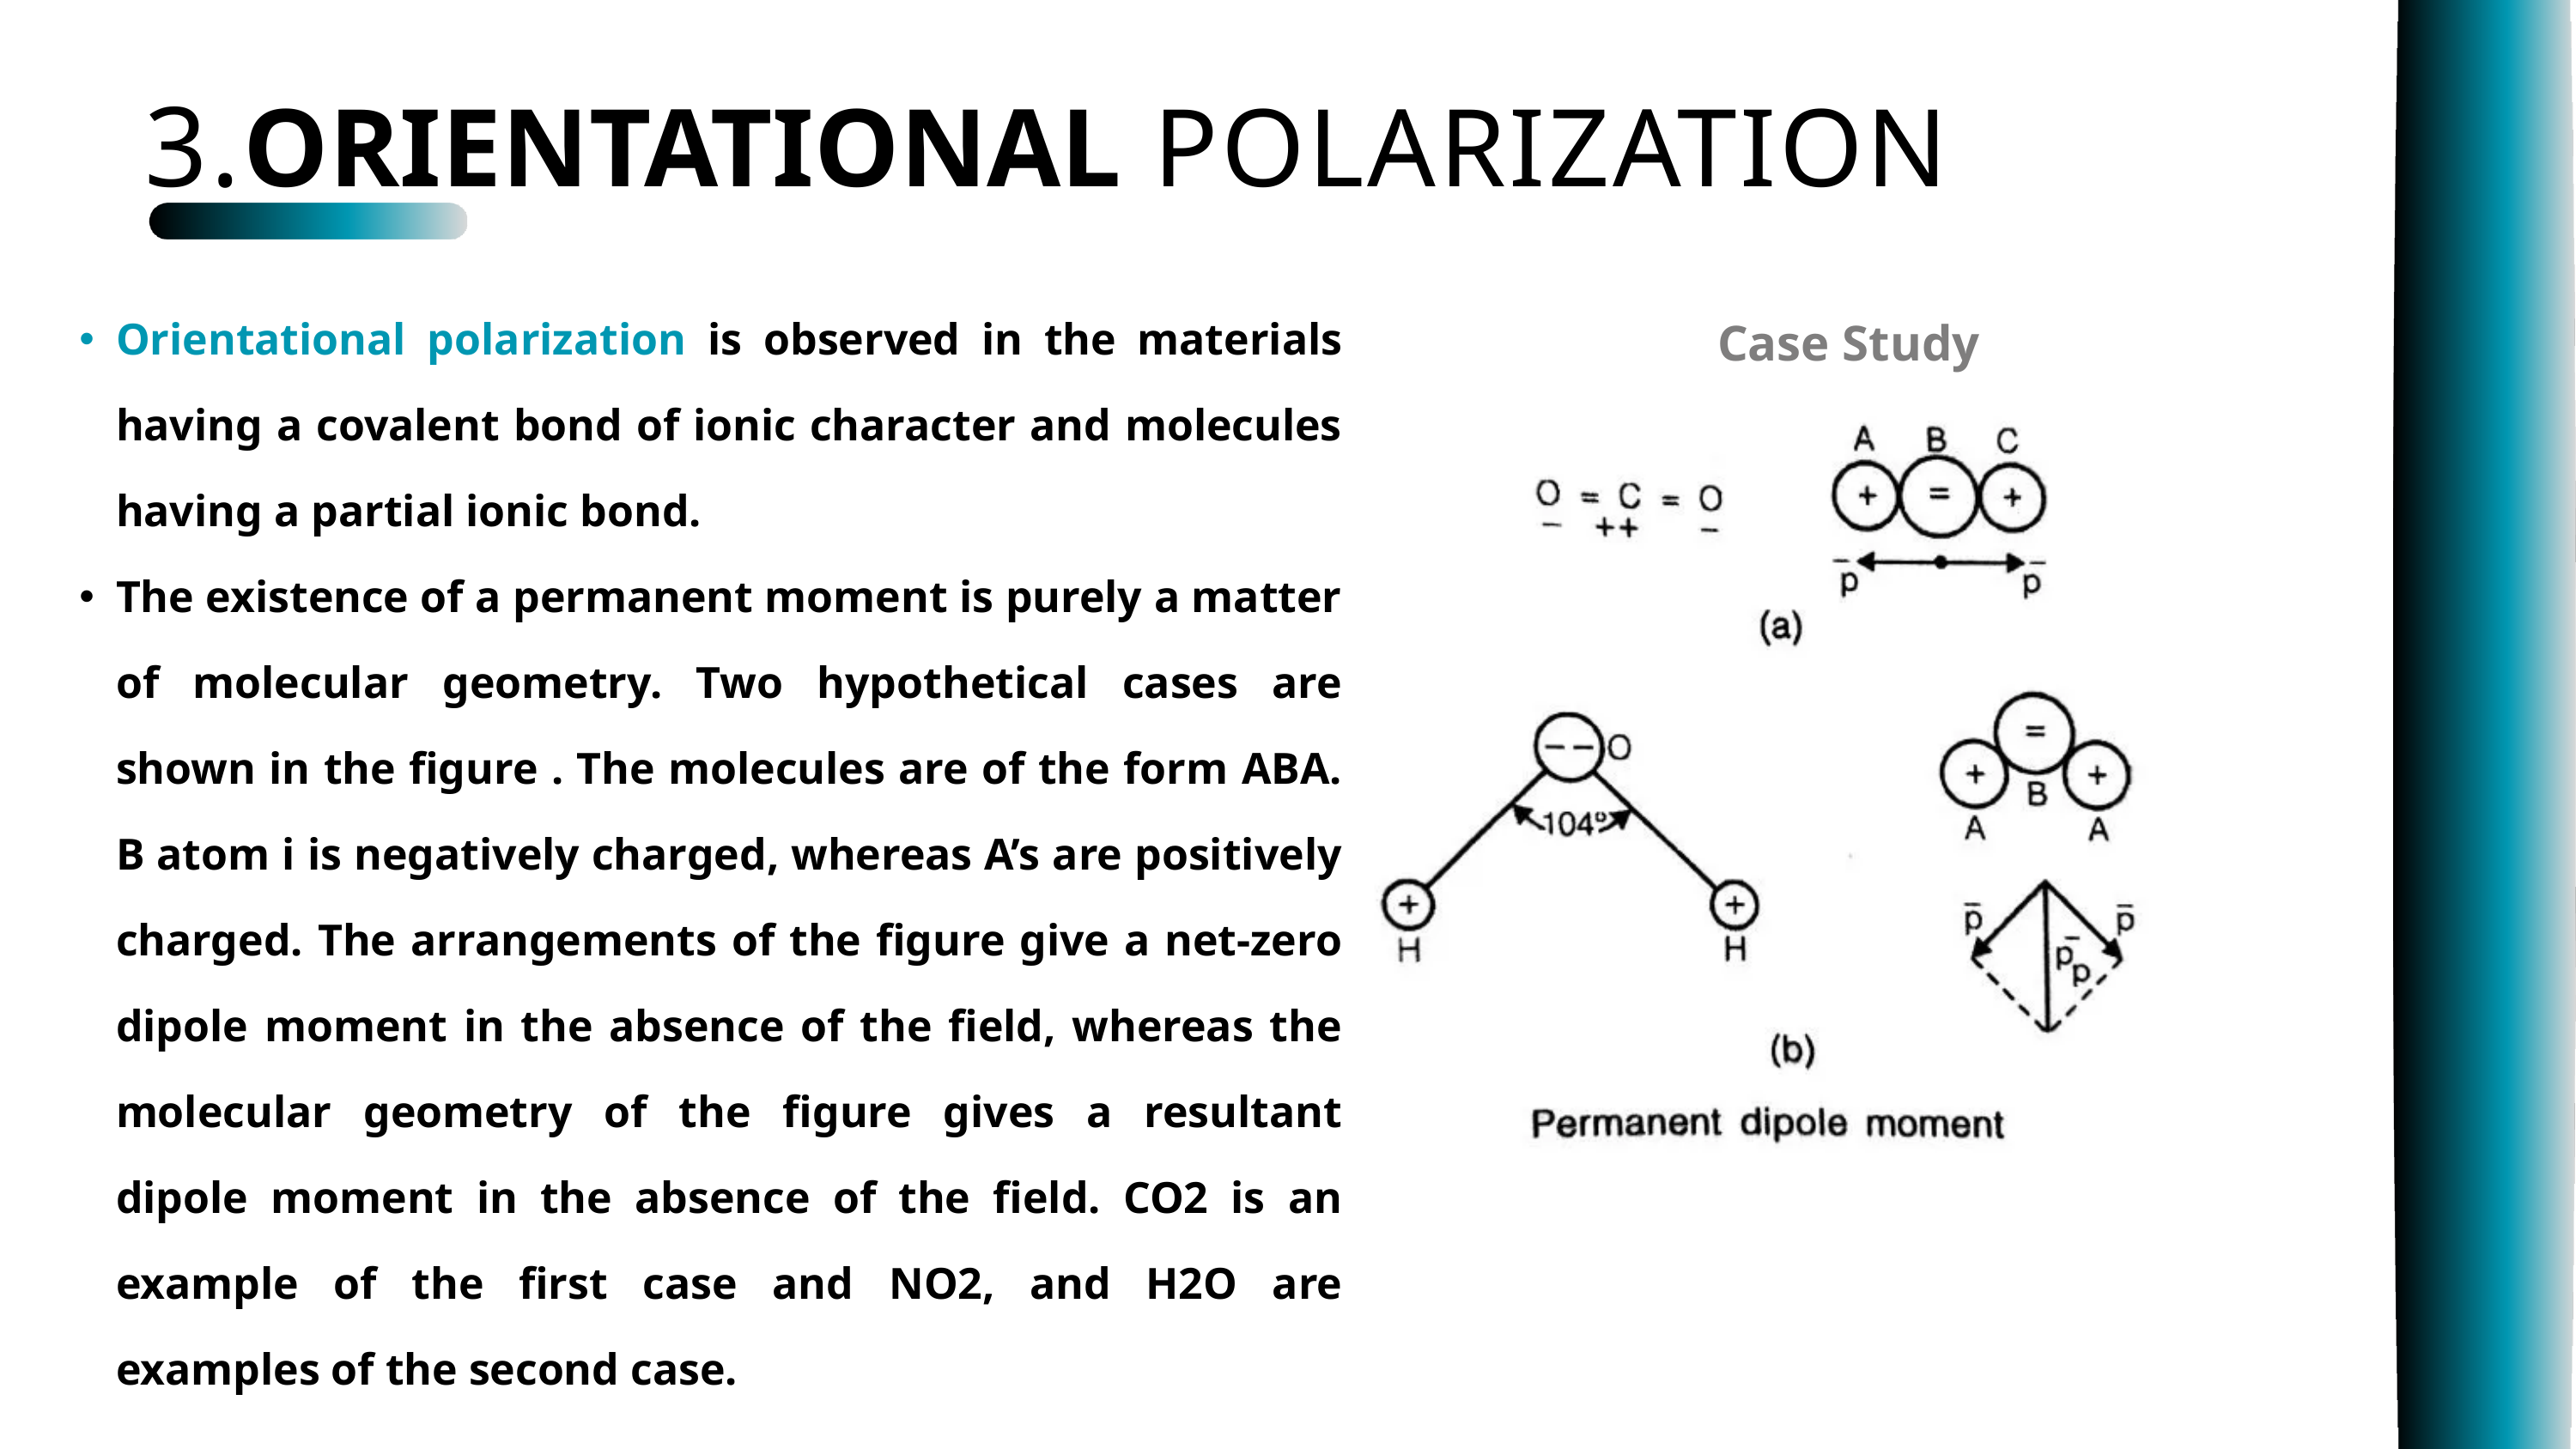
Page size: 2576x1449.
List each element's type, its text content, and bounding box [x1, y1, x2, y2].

text_box [149, 209, 468, 239]
text_box Case Study [1717, 302, 2267, 371]
text_box Orientational polarization is observed in the materials having a covalent bond of ionic character and molecules having a partial ionic bond. The existence of a permanent moment is purely a matter of molecular geometry. Two hypothetical cases are shown in the figure . The molecules are of the form ABA. B atom i is negatively charged, whereas A’s are positively charged. The arrangements of the figure give a net-zero dipole moment in the absence of the field, whereas the molecular geometry of the figure gives a resultant dipole moment in the absence of the field. CO2 is an example of the first case and NO2, and H2O are examples of the second case. [43, 277, 1343, 1449]
text_box [2392, 0, 2576, 1449]
text_box [1343, 368, 2393, 1171]
text_box 3.ORIENTATIONAL POLARIZATION [144, 53, 2372, 209]
